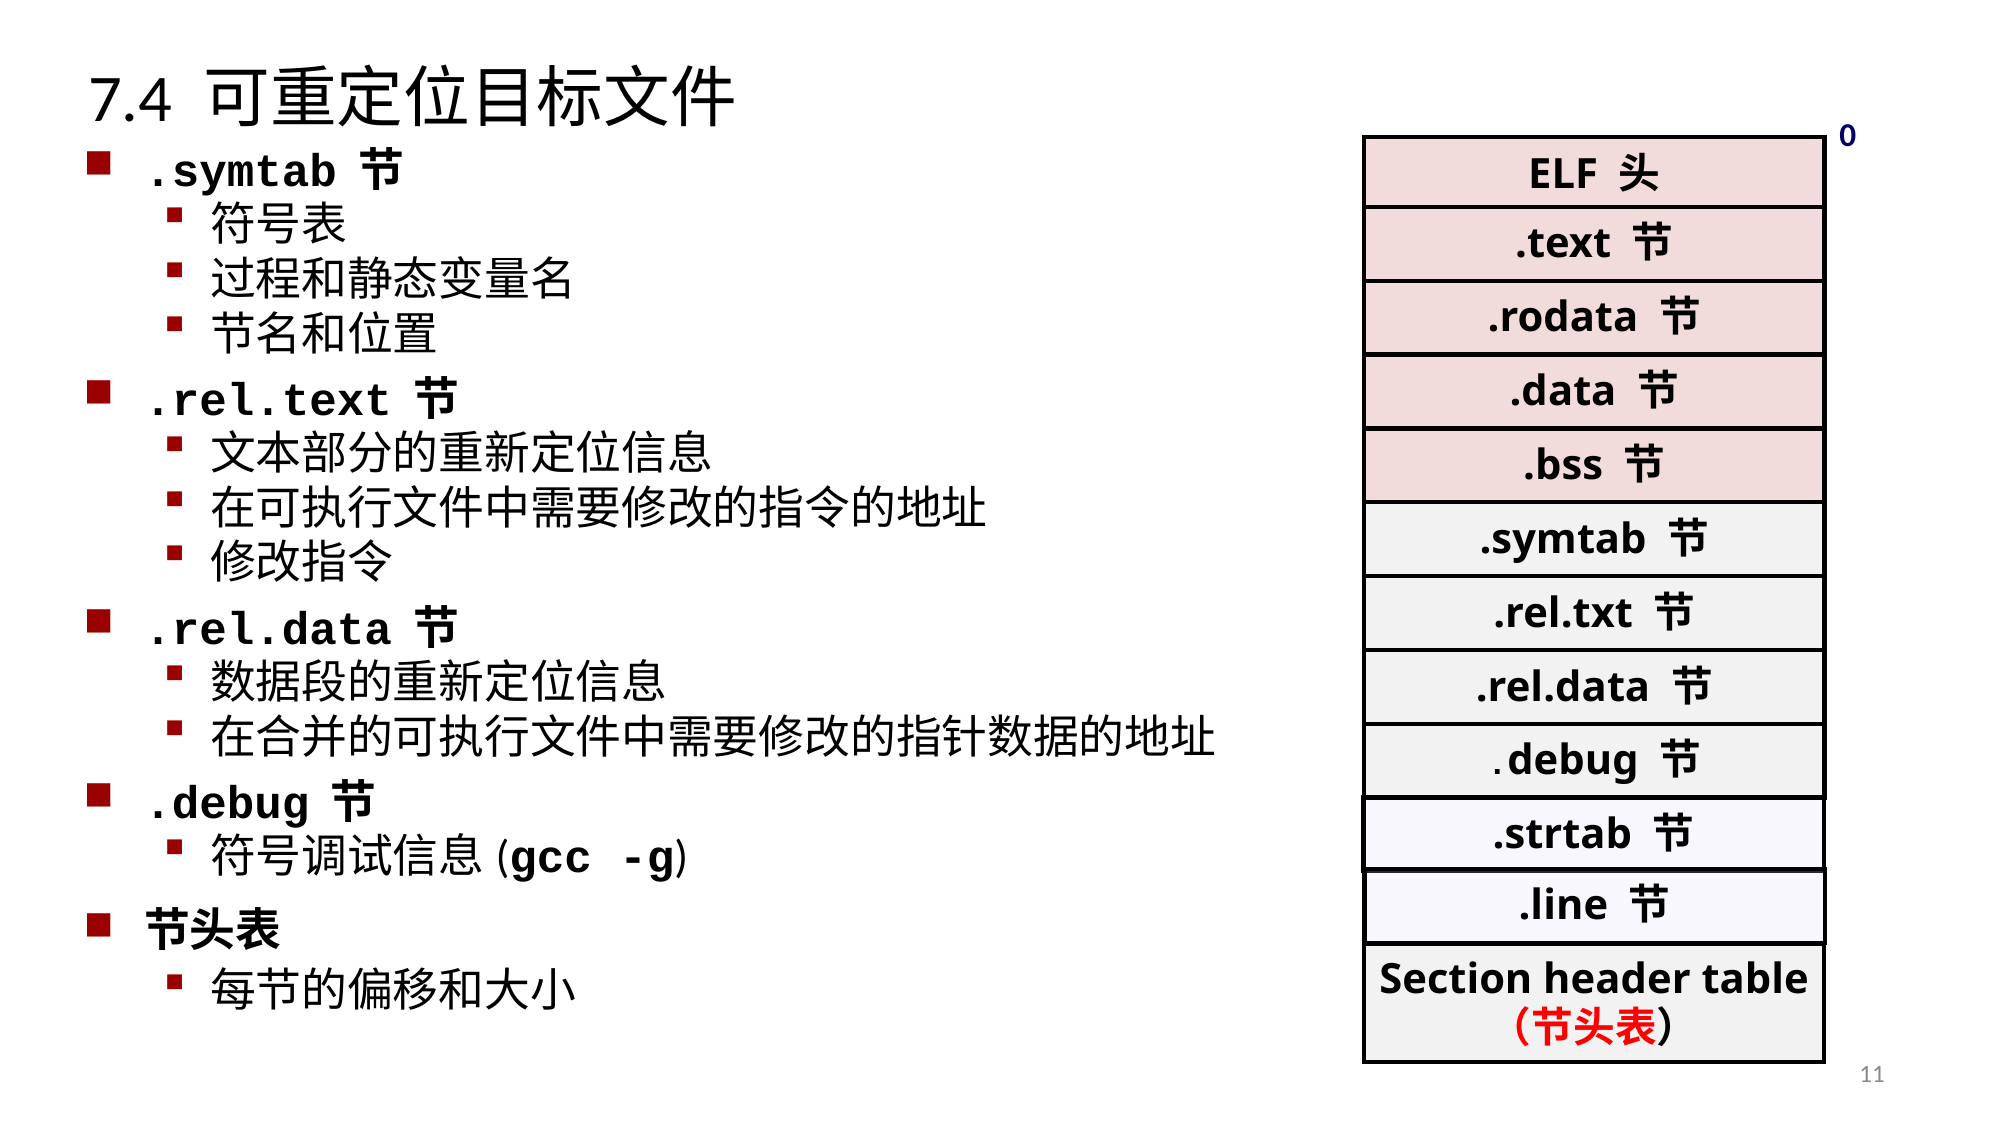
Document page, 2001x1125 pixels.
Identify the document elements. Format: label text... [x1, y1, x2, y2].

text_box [1363, 106, 1869, 1063]
list 7.4 可重定位目标文件 [73, 46, 1874, 147]
text_box .symtab 节 符号表 过程和静态变量名 节名和位置 .rel.text 节 文本部分的重新定位信息 在可执行文件中需要修改的指令的地址 修改指令 .rel.data 节 数据段的重新定位信息 在合并的可执行文件中需要修改的指针数据的地址 .debug 节 符号调试信息(gcc -g) 节头表 每节的偏移和大小 [73, 148, 1358, 1046]
slide_number 11 [1433, 1042, 1900, 1103]
